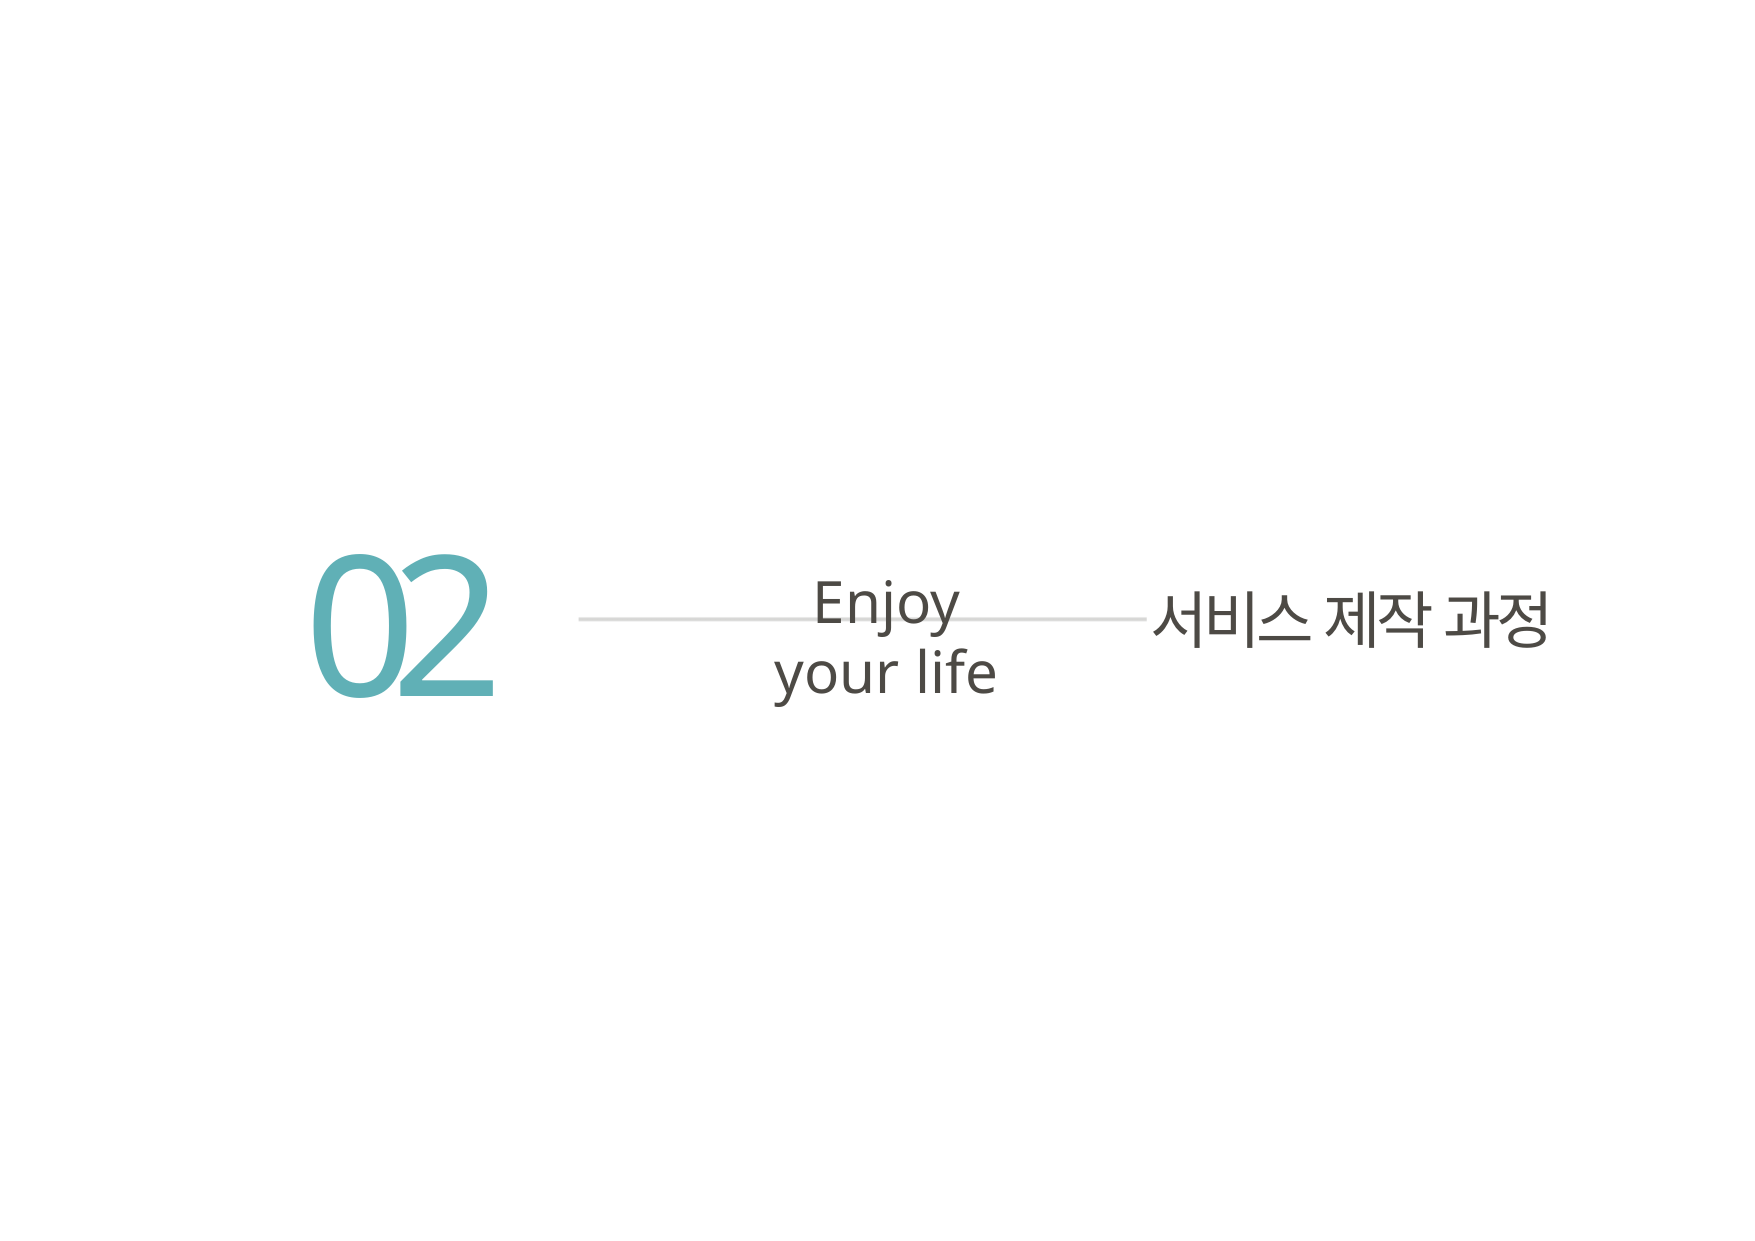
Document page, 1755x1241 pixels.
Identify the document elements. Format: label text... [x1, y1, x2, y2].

text_box 02 [289, 492, 653, 743]
text_box Enjoy your life [745, 557, 1028, 613]
text_box Enjoy your life [745, 632, 1028, 713]
text_box 서비스 제작 과정 [1028, 573, 1570, 664]
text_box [577, 614, 1147, 624]
